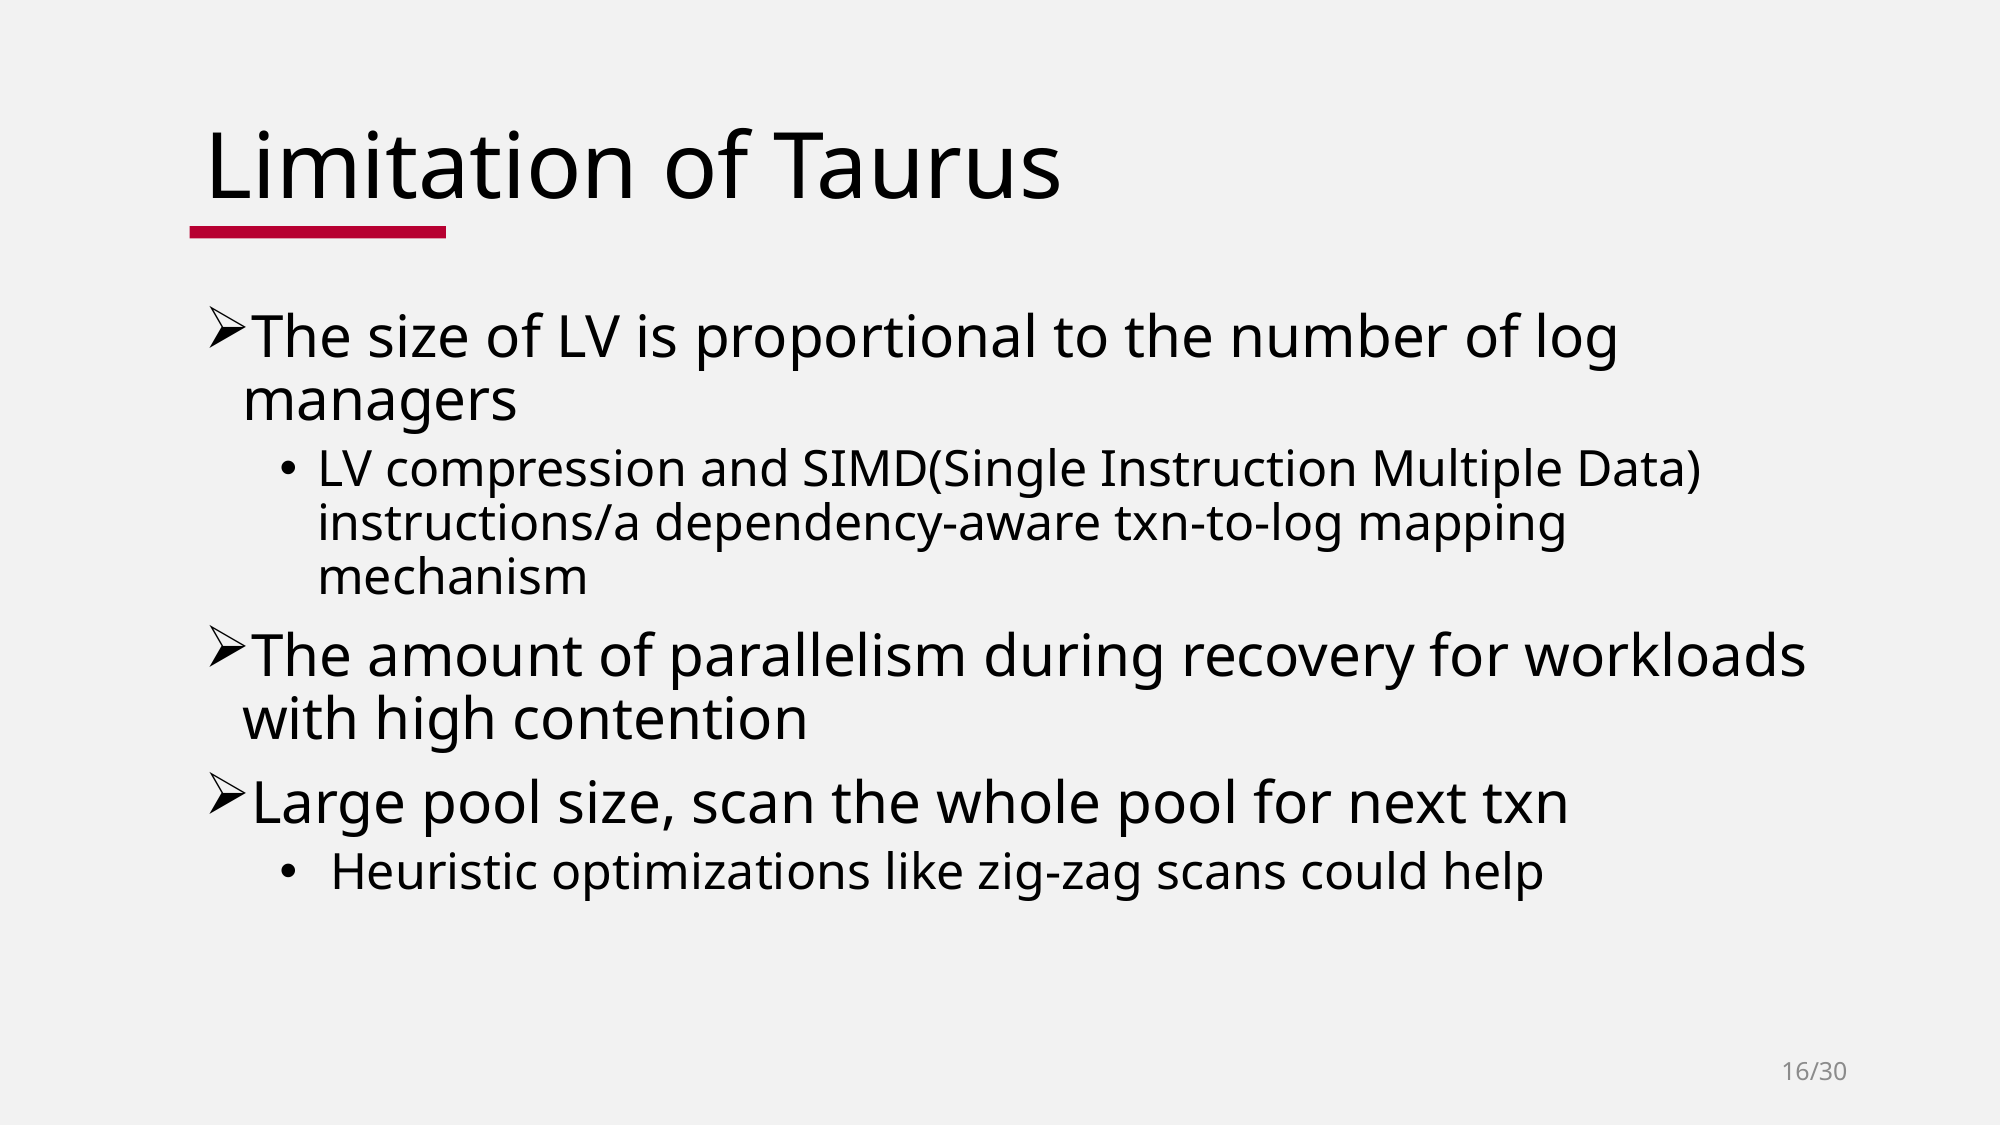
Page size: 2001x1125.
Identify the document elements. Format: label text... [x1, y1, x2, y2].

list The size of LV is proportional to the number of log managers LV compression and SIMD(Single Instruction Multiple Data) instructions/a dependency-aware txn-to-log mapping mechanism The amount of parallelism during recovery for workloads with high contention Large pool size, scan the whole pool for next txn Heuristic optimizations like zig-zag scans could help [189, 299, 1863, 1014]
slide_number 16/30 [1412, 1042, 1863, 1103]
title Limitation of Taurus [189, 59, 1863, 278]
